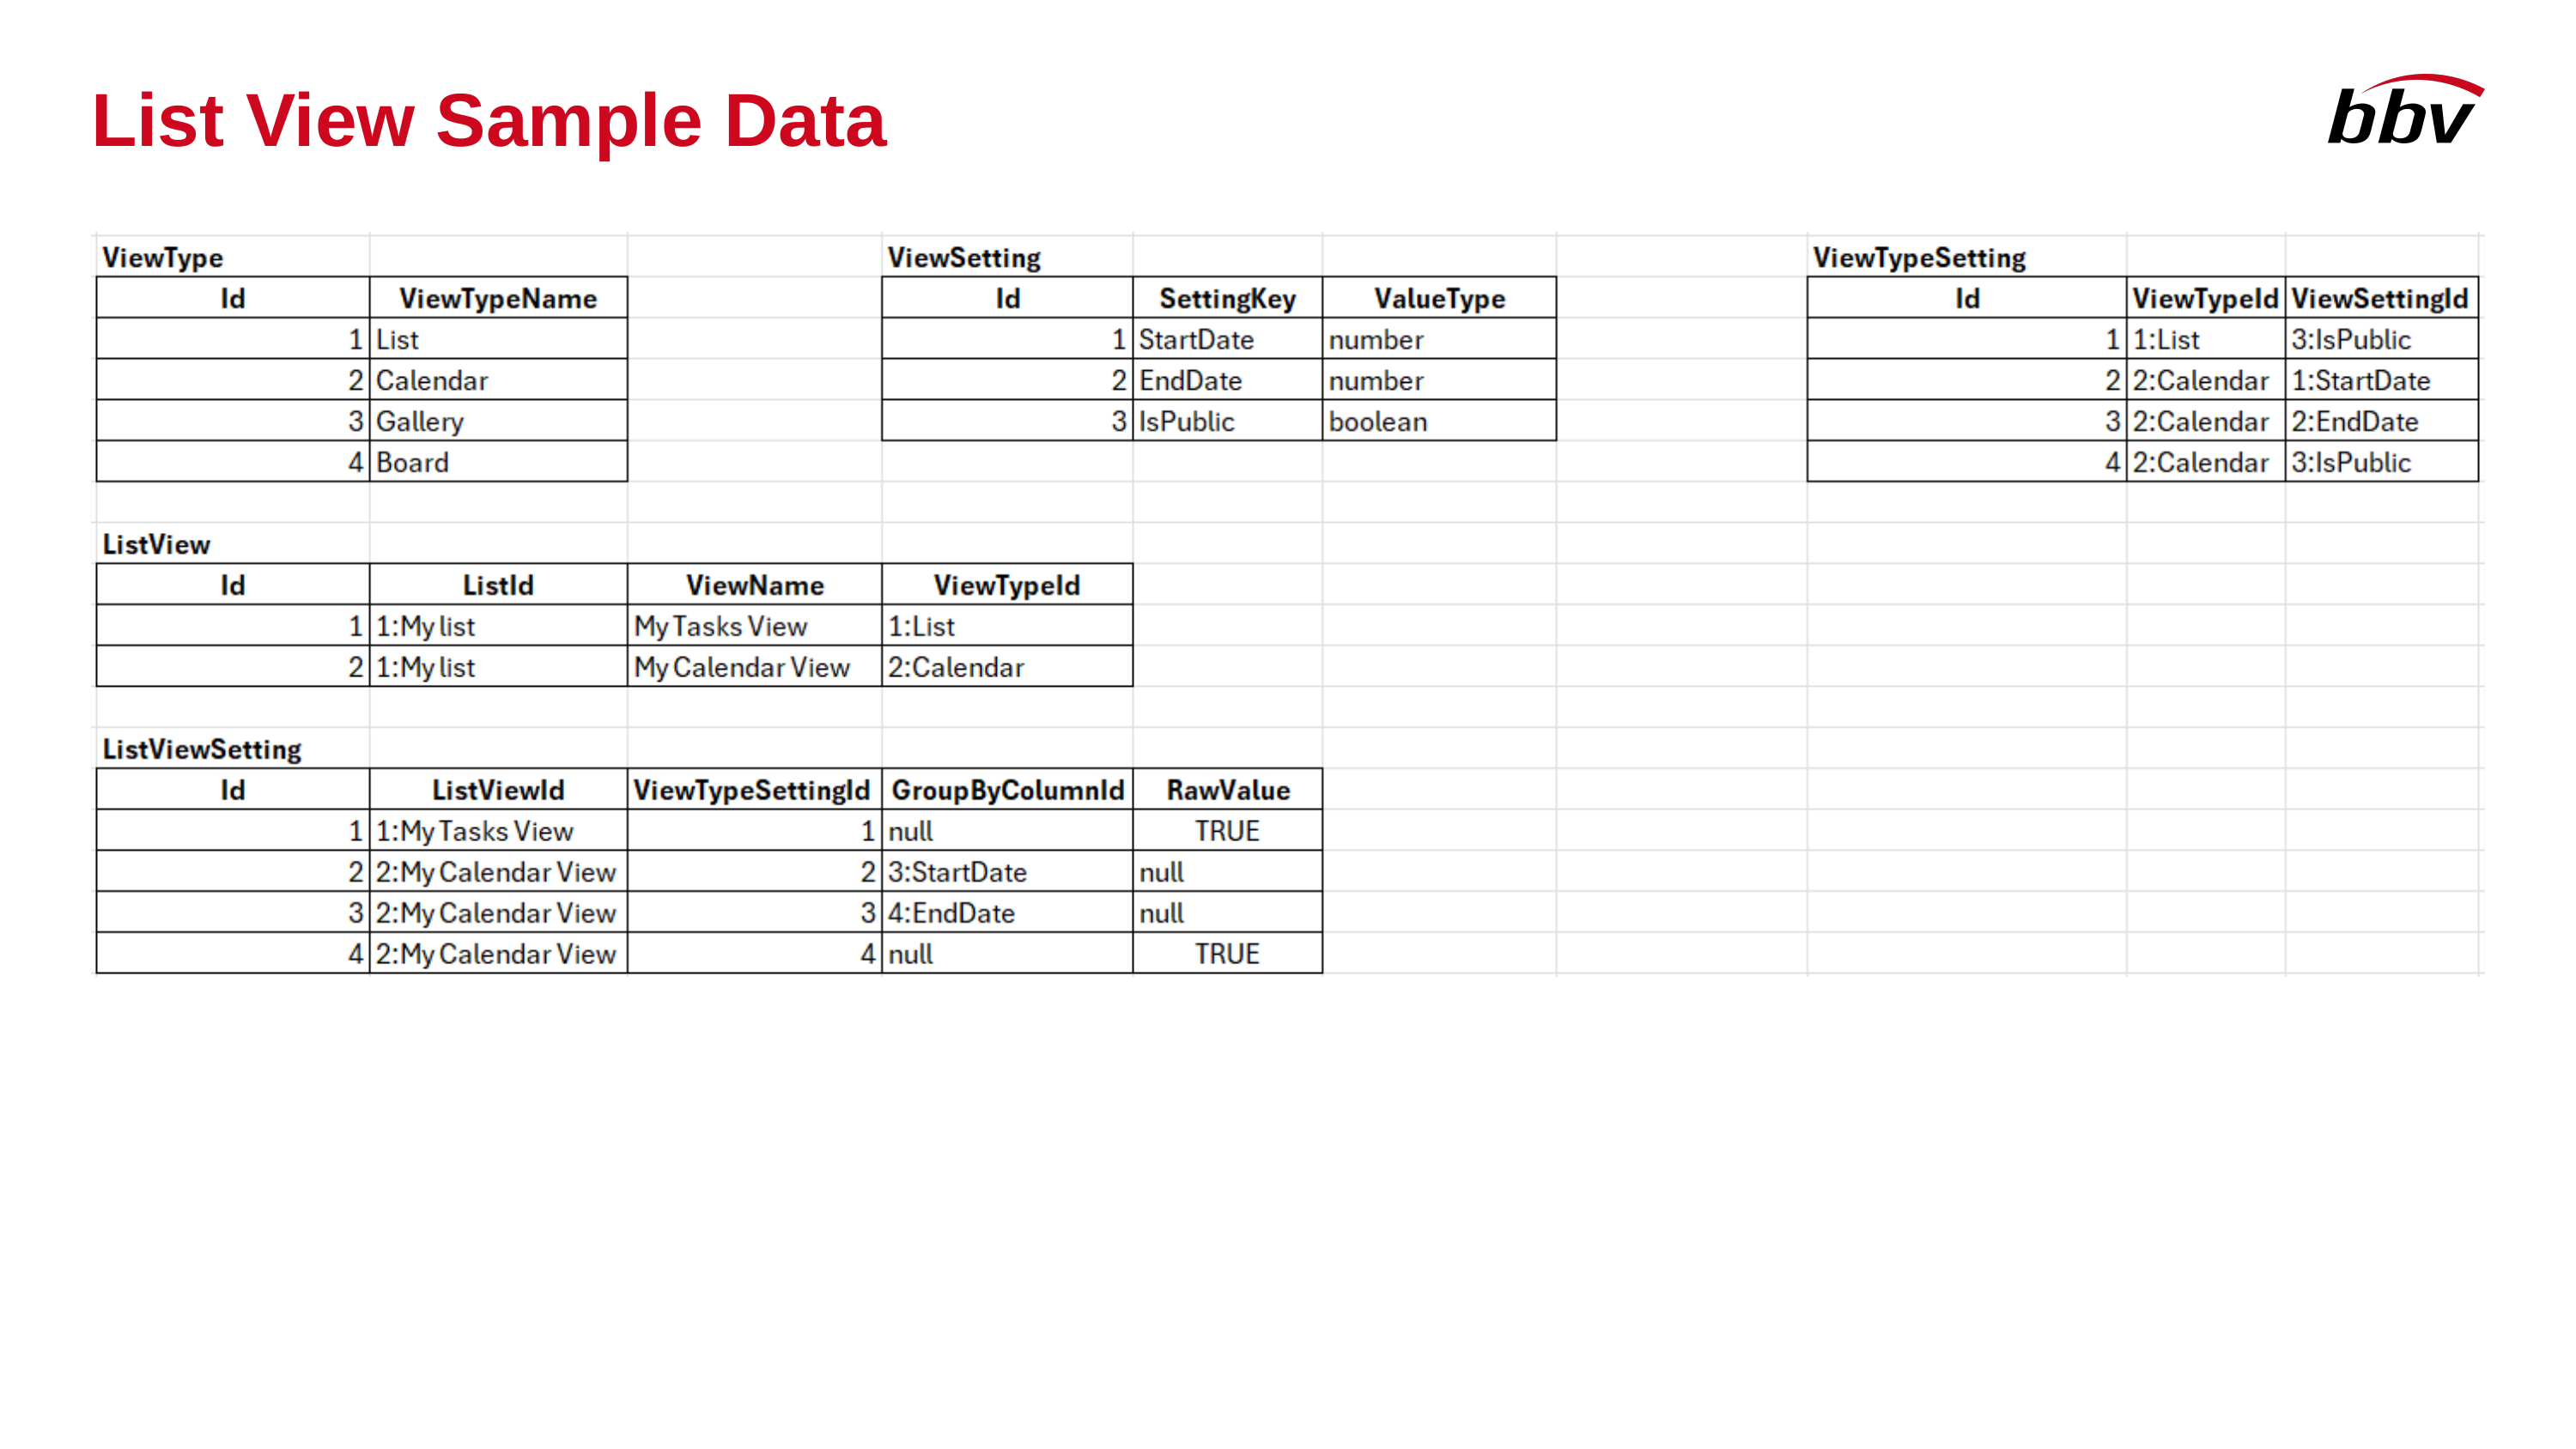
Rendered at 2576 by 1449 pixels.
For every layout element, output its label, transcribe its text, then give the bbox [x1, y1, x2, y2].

title List View Sample Data [91, 0, 2145, 231]
picture [90, 231, 2485, 977]
picture [2328, 74, 2485, 143]
